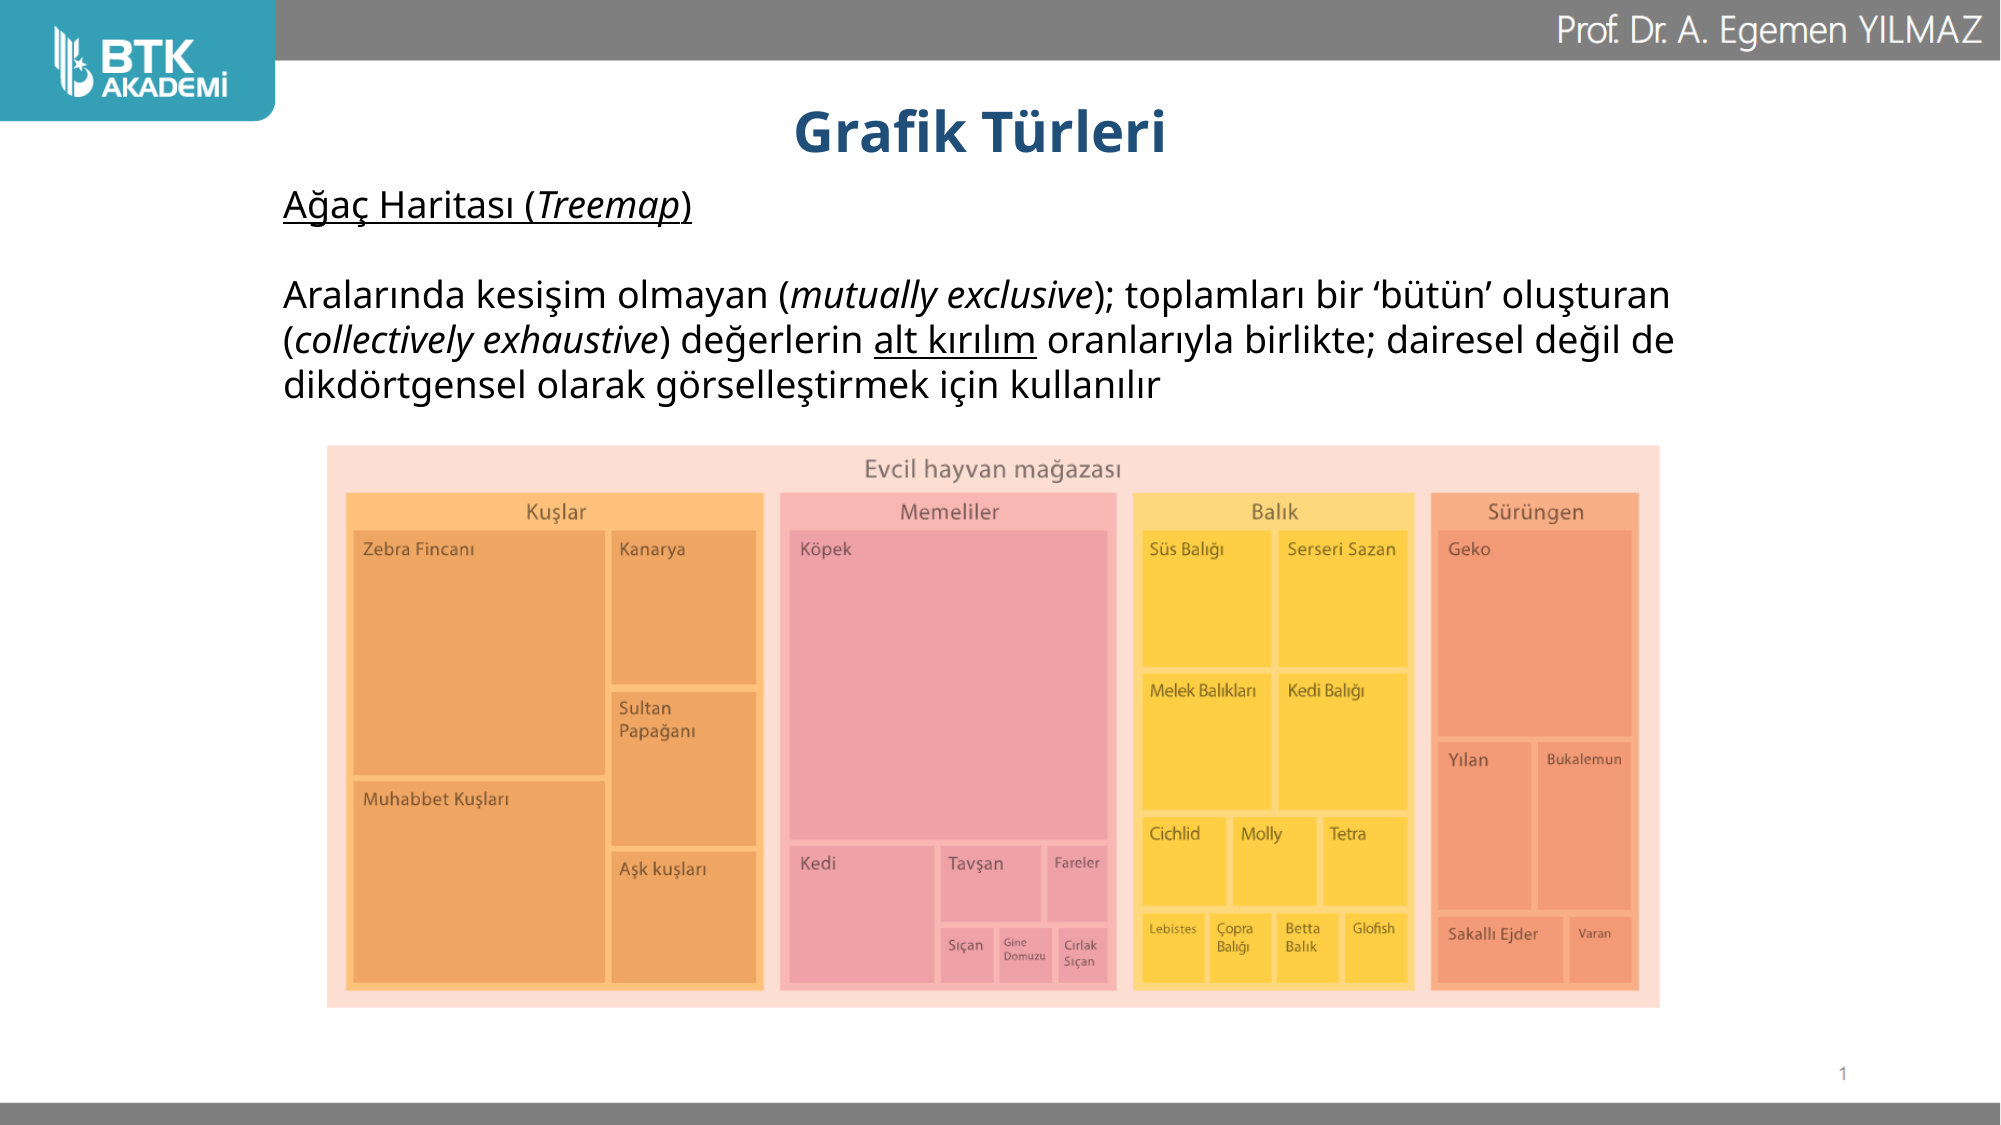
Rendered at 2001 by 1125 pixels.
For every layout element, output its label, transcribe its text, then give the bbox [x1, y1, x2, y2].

text_box Ağaç Haritası (Treemap) Aralarında kesişim olmayan (mutually exclusive); toplamları bir ‘bütün’ oluşturan (collectively exhaustive) değerlerin alt kırılım oranlarıyla birlikte; dairesel değil de dikdörtgensel olarak görselleştirmek için kullanılır [268, 173, 1787, 459]
slide_number 65 [1325, 1042, 1863, 1103]
title Grafik Türleri [99, 0, 1863, 172]
picture [0, 0, 2001, 1125]
